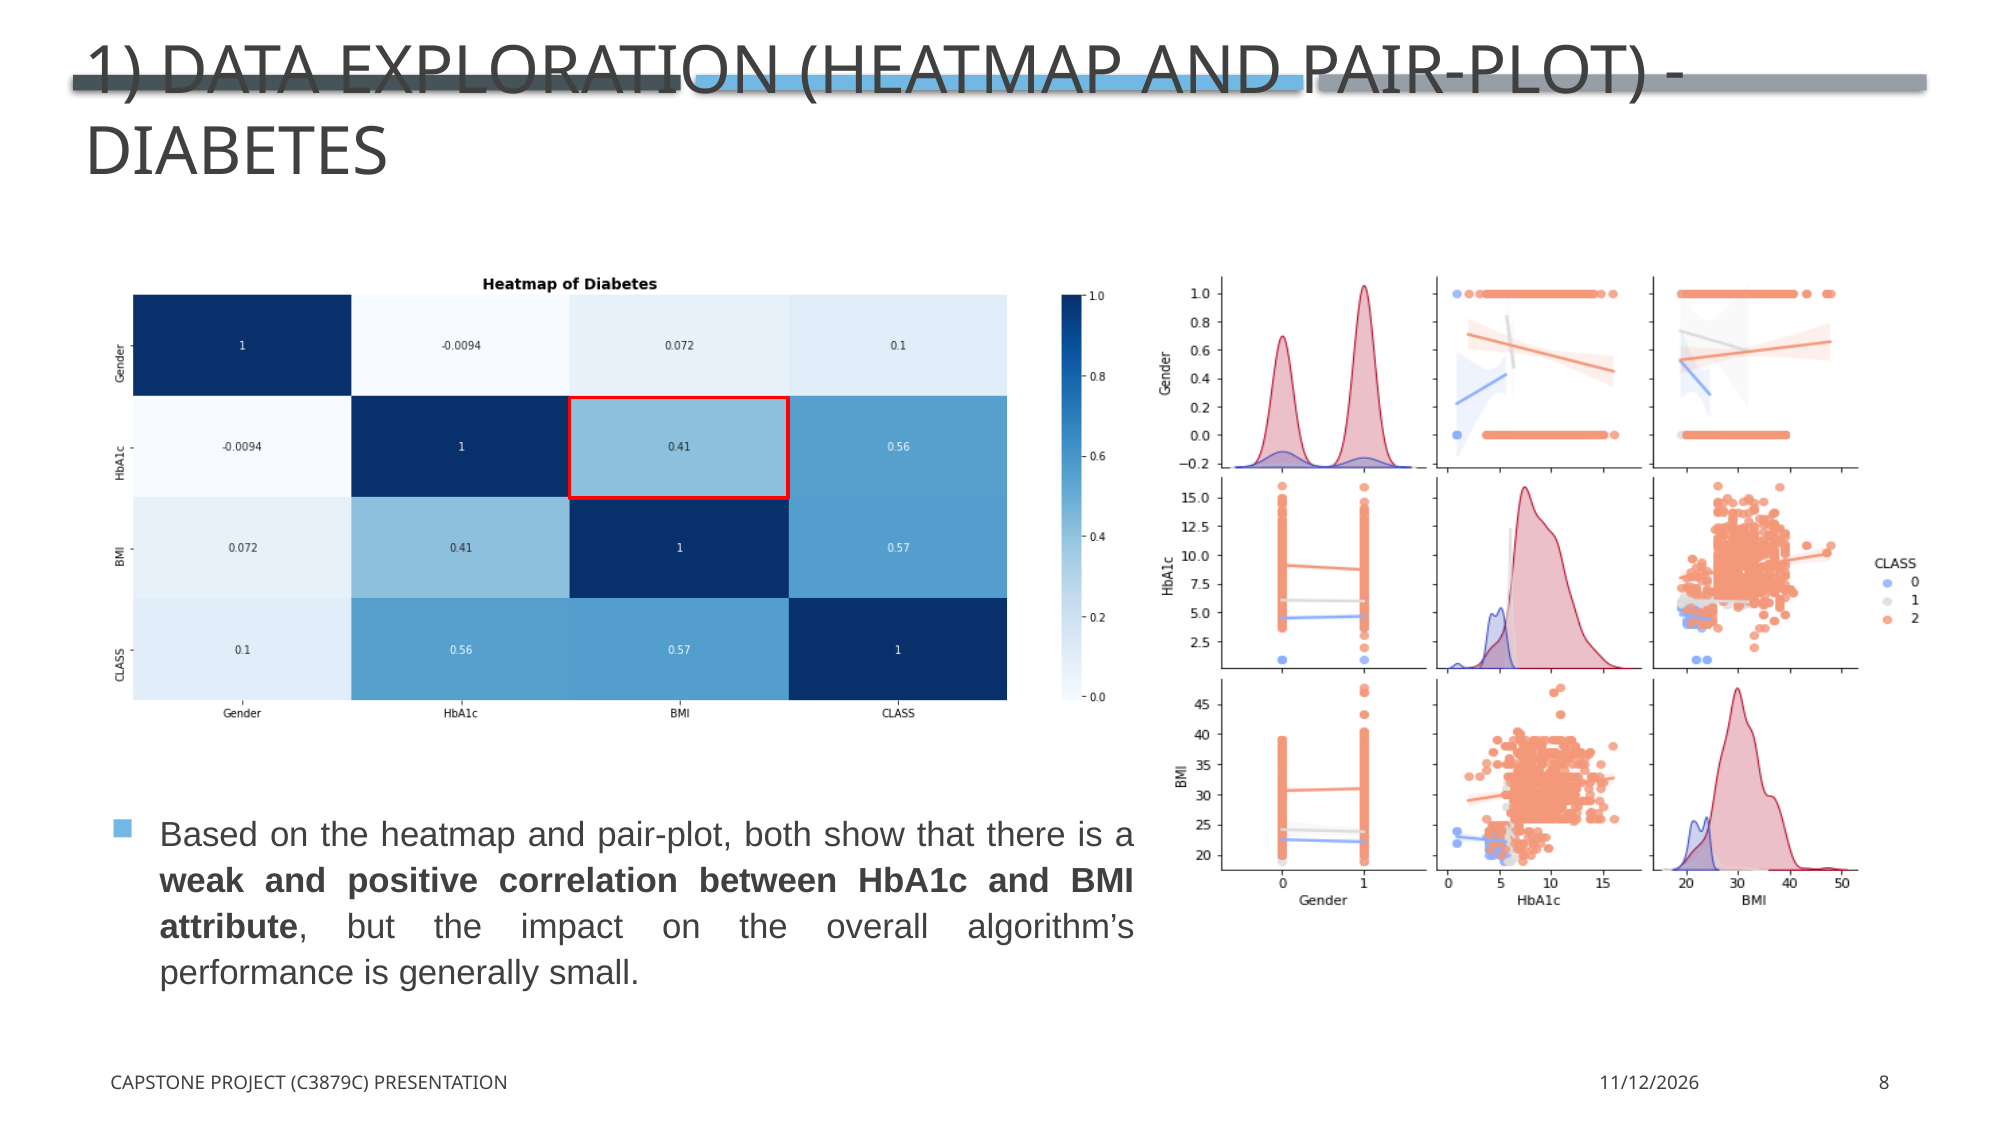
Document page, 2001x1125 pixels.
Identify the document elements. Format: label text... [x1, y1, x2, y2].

title 1) Data Exploration (Heatmap and pair-plot) - Diabetes [69, 0, 1974, 195]
list Based on the heatmap and pair-plot, both show that there is a weak and positive correlation between HbA1c and BMI attribute, but the impact on the overall algorithm’s performance is generally small. [95, 800, 1151, 1000]
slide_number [1247, 1053, 1715, 1114]
slide_number 8 [1732, 1053, 1905, 1114]
picture [1149, 268, 1931, 917]
footer Capstone Project (C3879C) Presentation [95, 1053, 1230, 1114]
picture [108, 269, 1113, 727]
